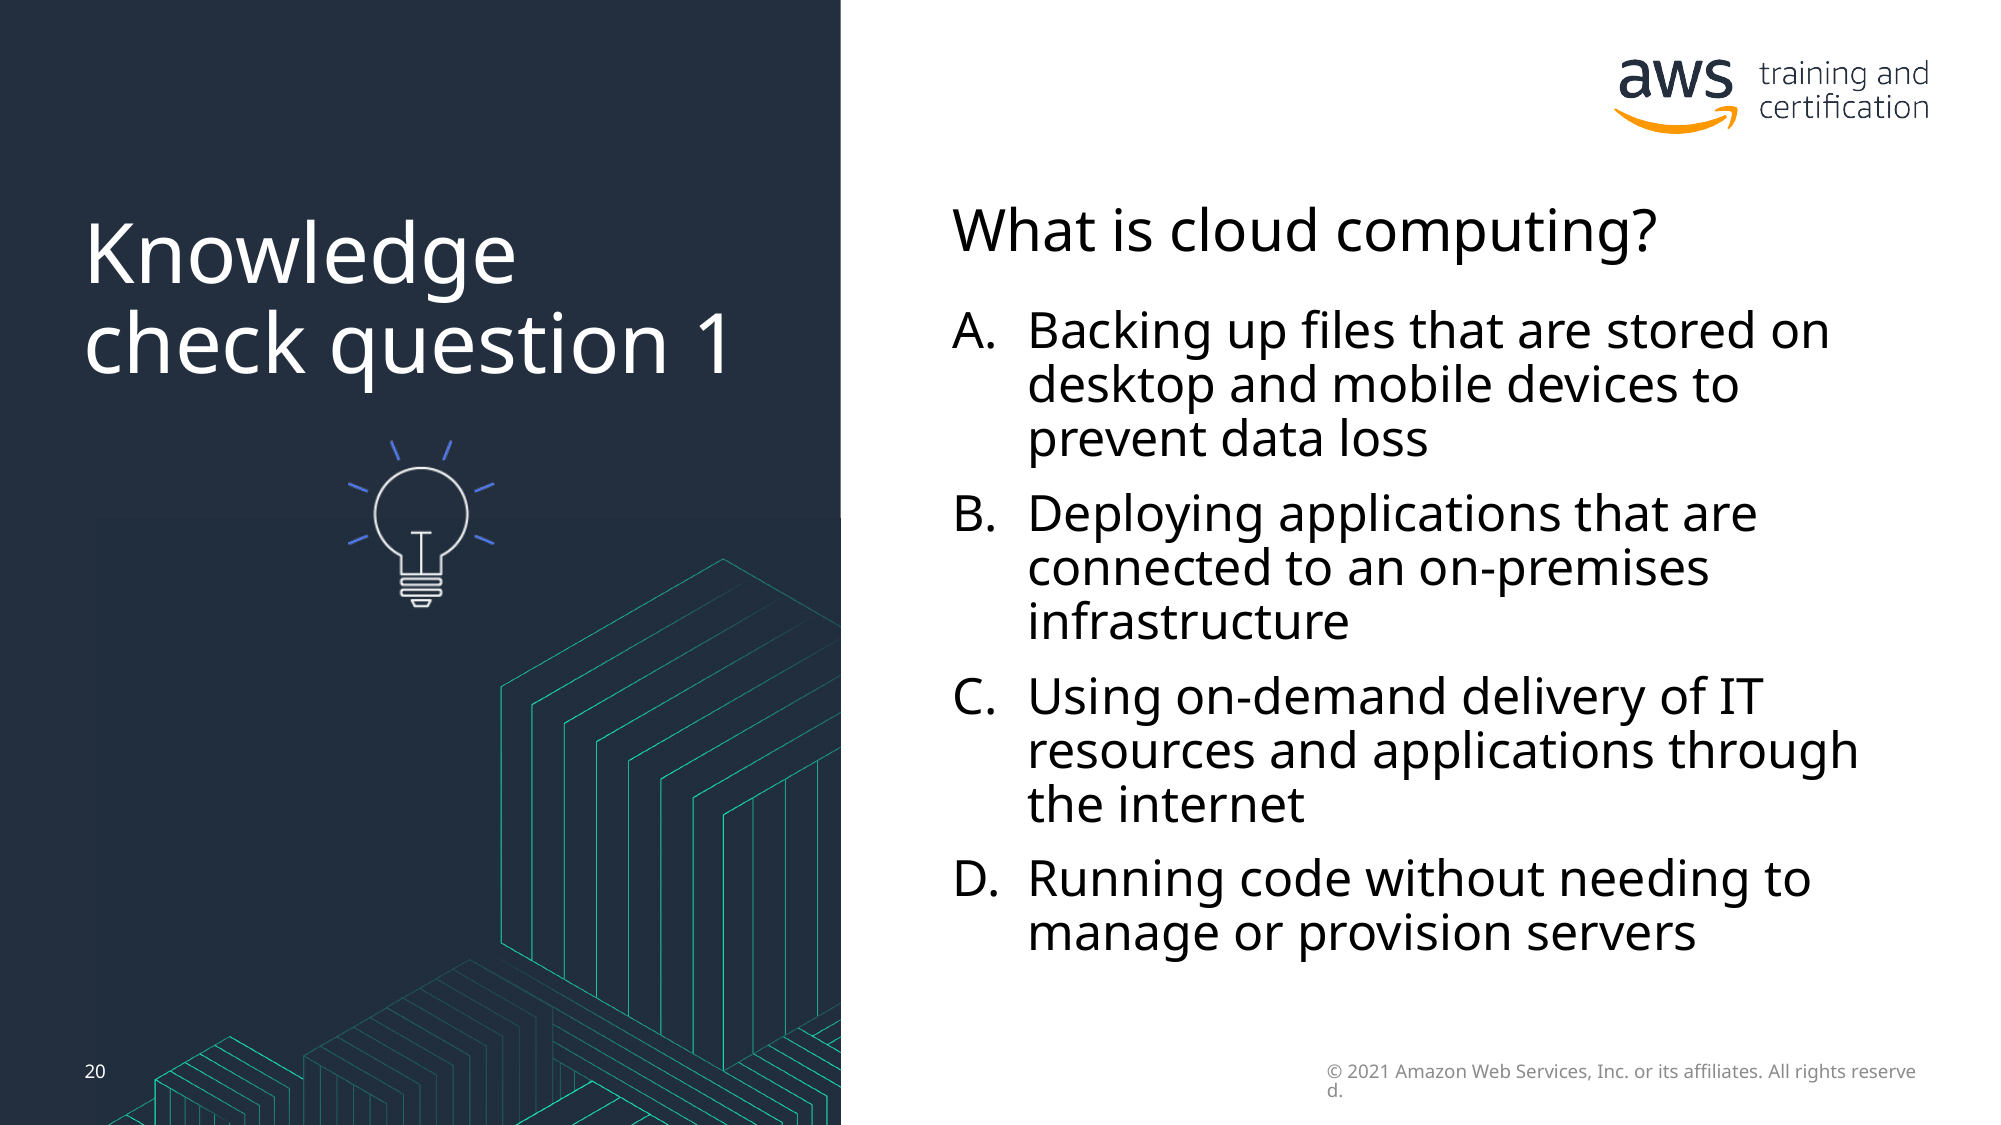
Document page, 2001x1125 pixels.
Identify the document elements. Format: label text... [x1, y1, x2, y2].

footer © 2021 Amazon Web Services, Inc. or its affiliates. All rights reserved. [1311, 1042, 1932, 1103]
picture [1614, 59, 1928, 134]
list What is cloud computing? Backing up files that are stored on desktop and mobile devices to prevent data loss Deploying applications that are connected to an on-premises infrastructure Using on-demand delivery of IT resources and applications through the internet Running code without needing to manage or provision servers [937, 193, 1901, 984]
slide_number 20 [69, 1042, 520, 1103]
picture [96, 410, 841, 1125]
title Knowledge check question 1 [68, 193, 769, 411]
